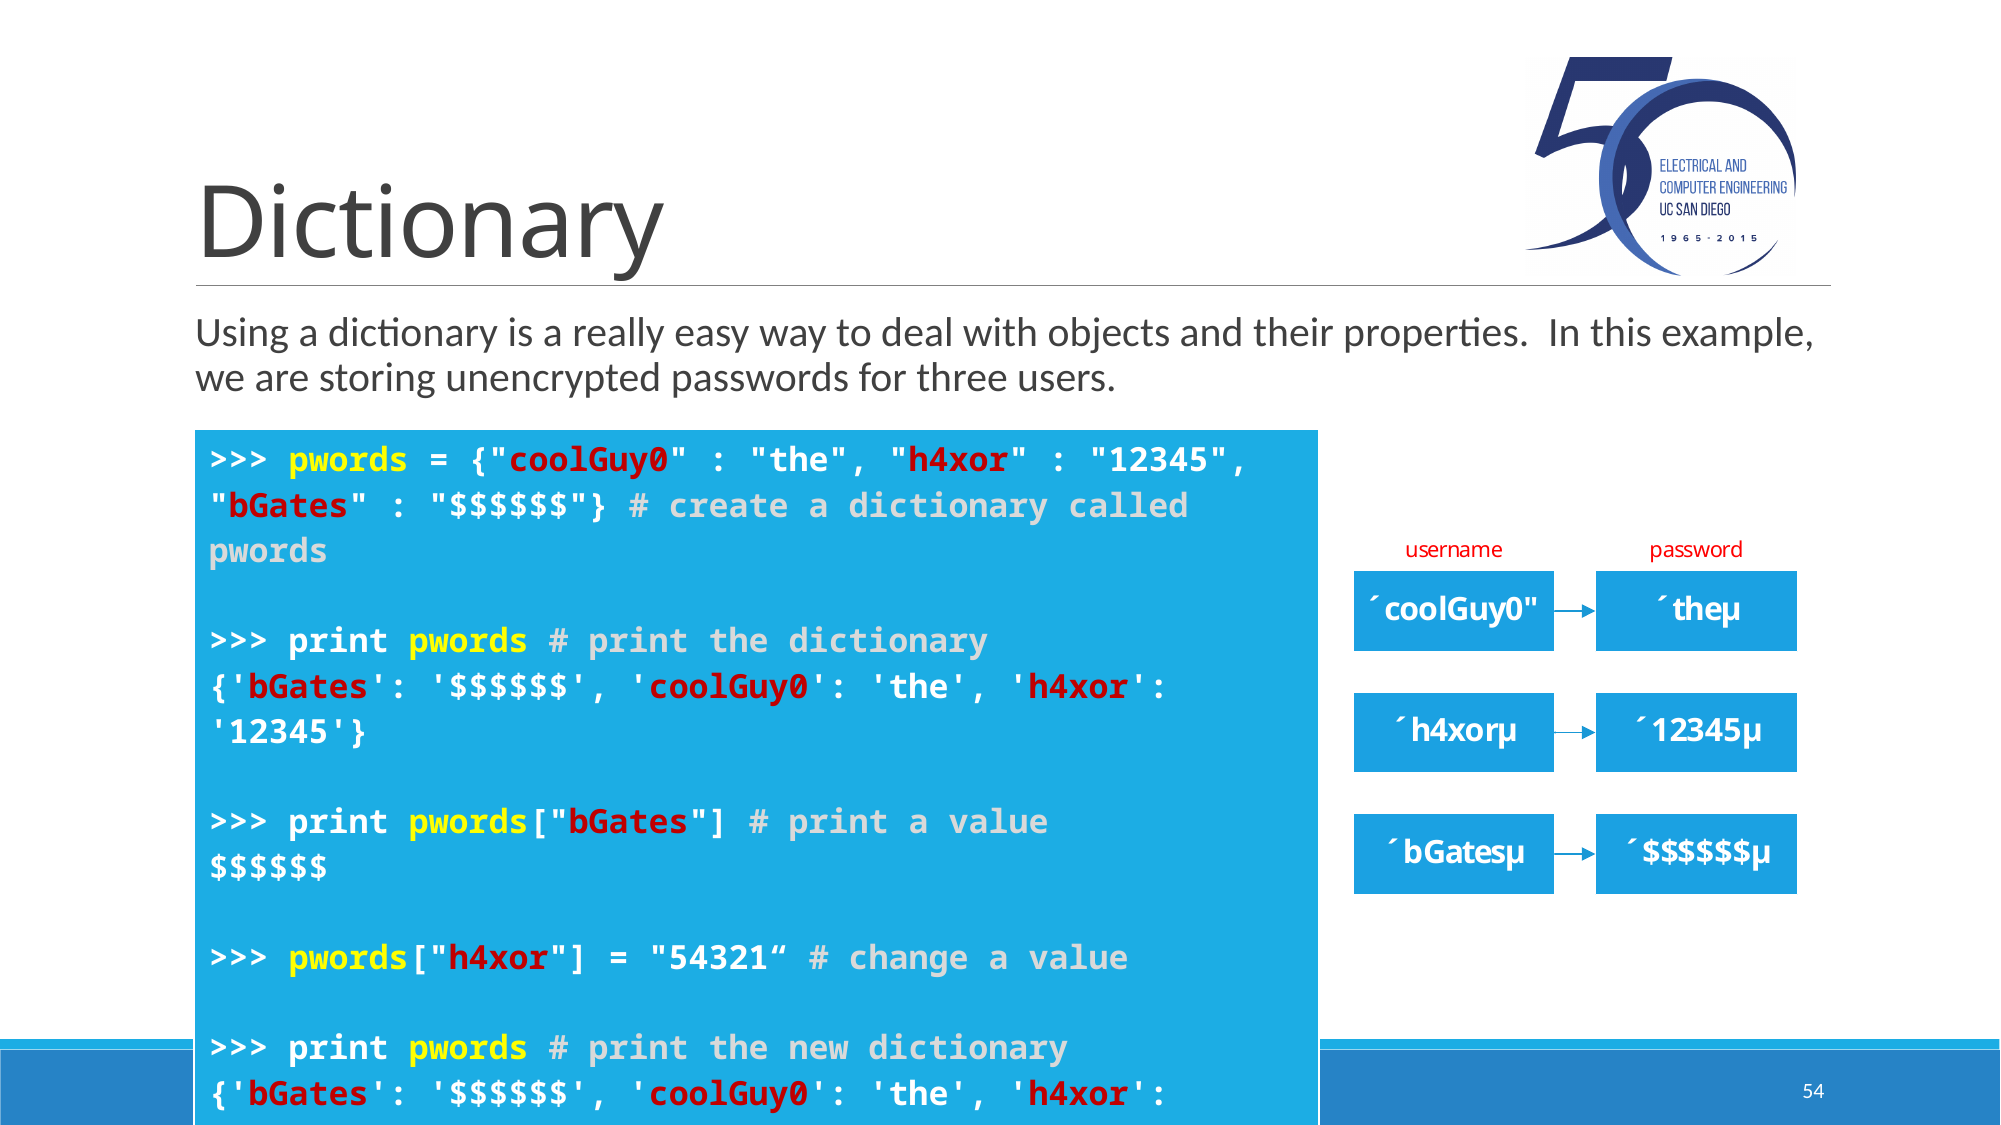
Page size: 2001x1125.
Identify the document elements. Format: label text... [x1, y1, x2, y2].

picture [1348, 524, 1800, 897]
slide_number 54 [1624, 1059, 1840, 1120]
table_header >>> pwords = {"coolGuy0" : "the", "h4xor" : "12345", "bGates" : "$$$$$$"} # create a dictionary called pwords >>> print pwords # print the dictionary {'bGates': '$$$$$$', 'coolGuy0': 'the', 'h4xor': '12345'} >>> print pwords["bGates"] # print a value $$$$$$ >>> pwords["h4xor"] = "54321“ # change a value >>> print pwords # print the new dictionary {'bGates': '$$$$$$', 'coolGuy0': 'the', 'h4xor': '54321'} [195, 430, 1318, 1125]
footer Introduction to Python Programming (UCSD Summer 2015) [604, 1059, 1396, 1120]
list Using a dictionary is a really easy way to deal with objects and their properties. In this example, we are storing unencrypted passwords for three users. [180, 302, 1830, 963]
title Dictionary [180, 47, 1830, 285]
